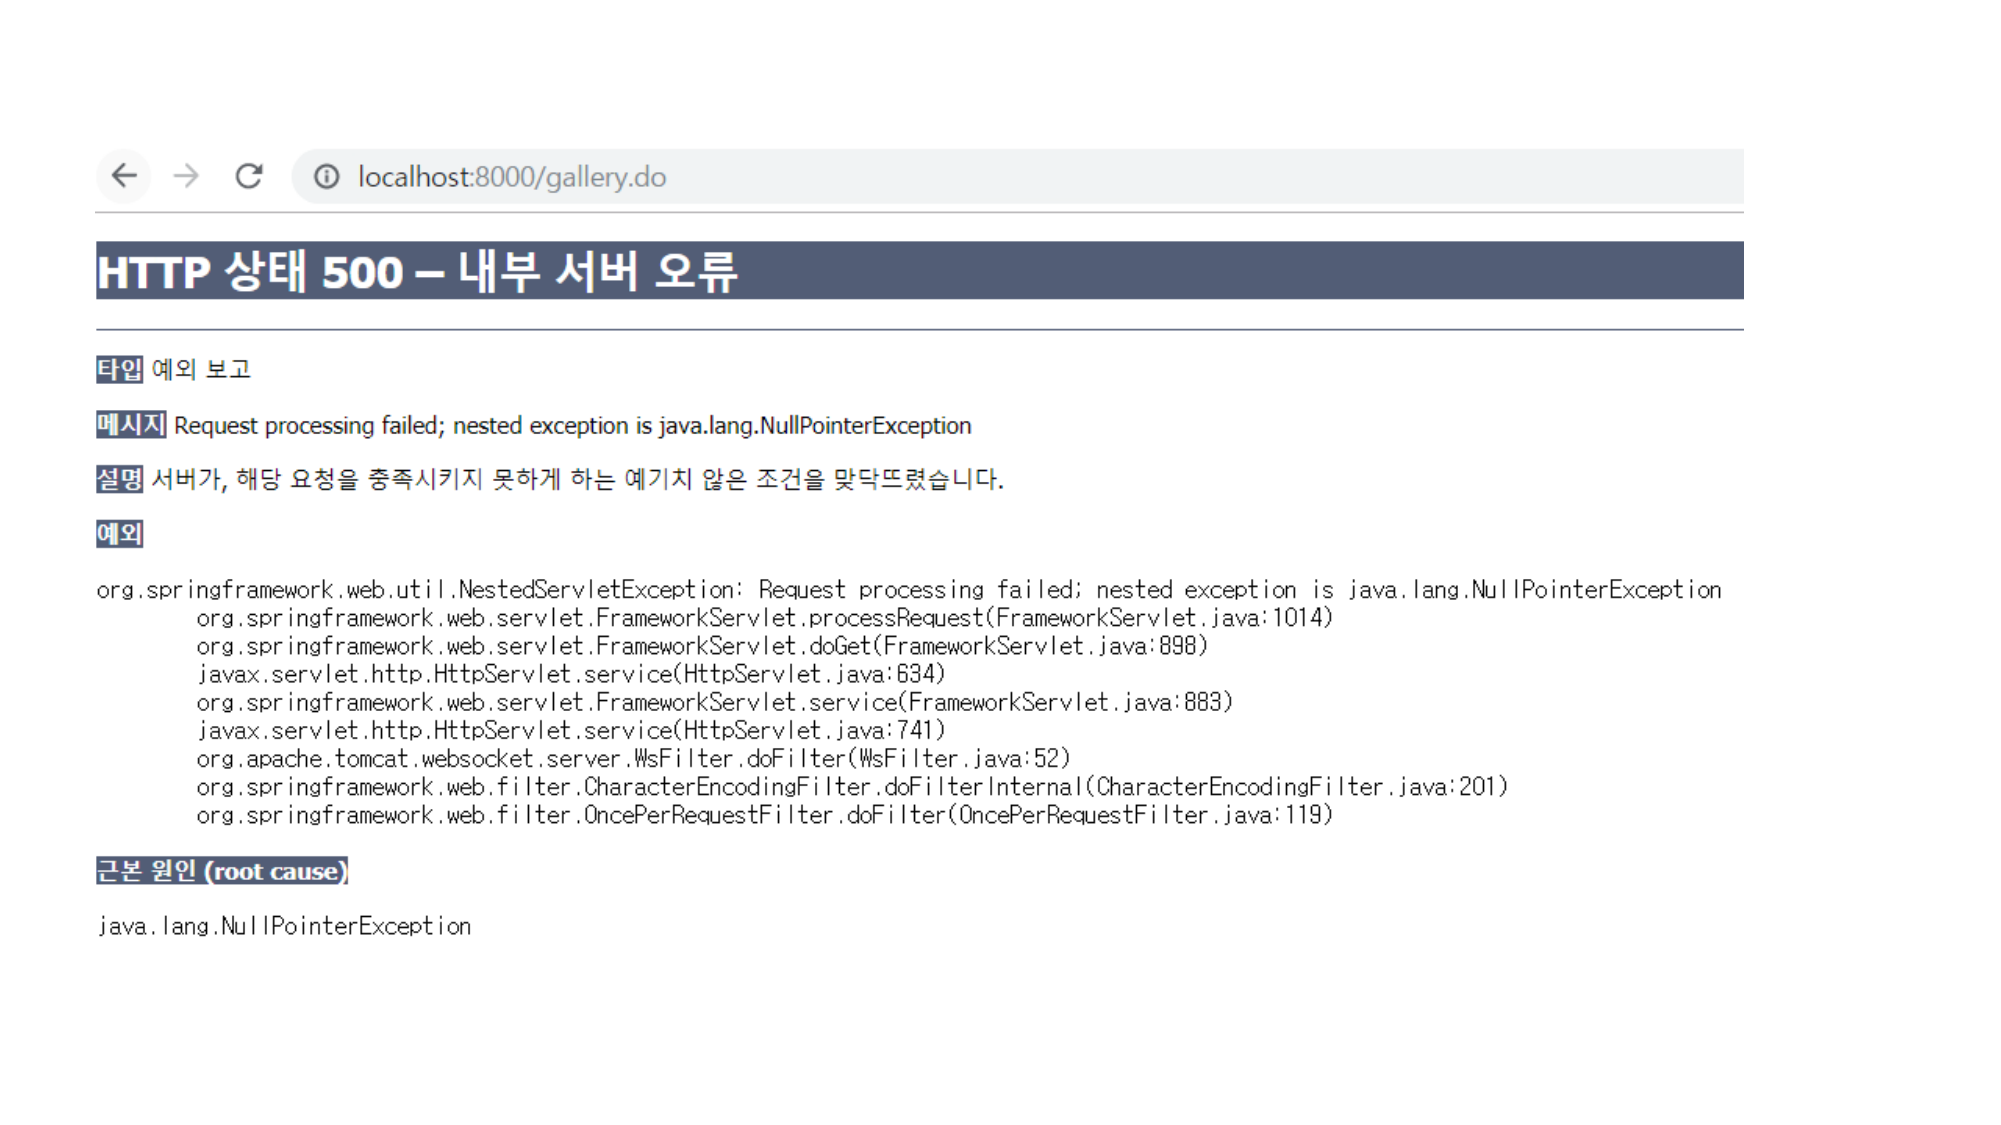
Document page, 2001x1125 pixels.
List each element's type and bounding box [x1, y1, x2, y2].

picture [95, 143, 1744, 941]
